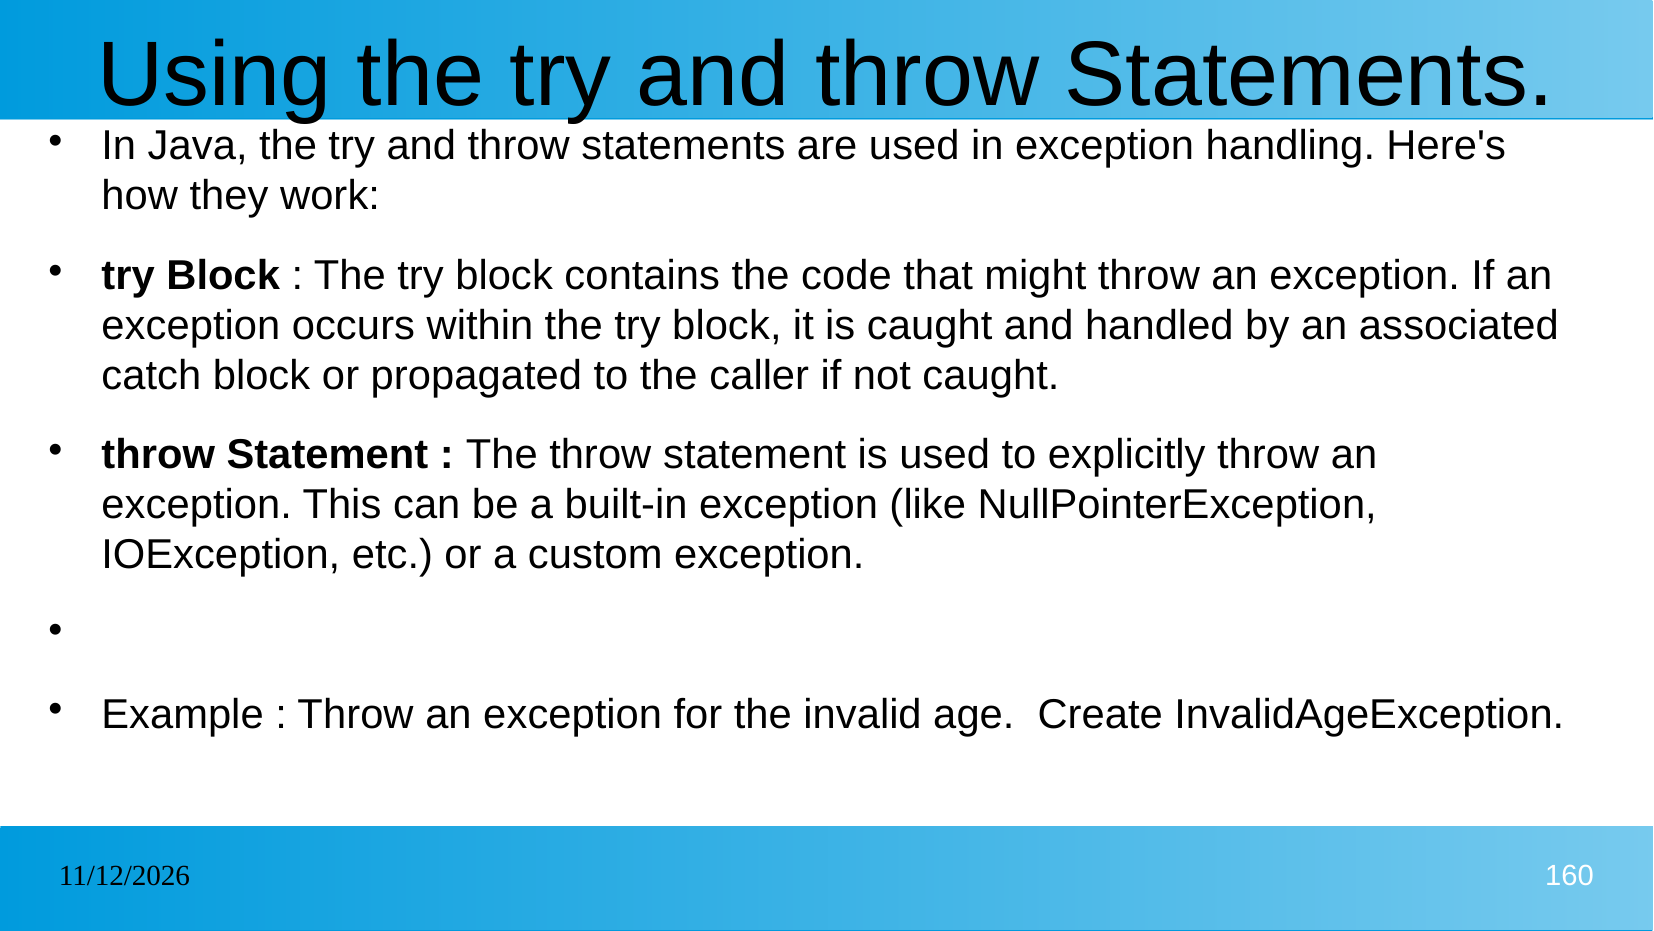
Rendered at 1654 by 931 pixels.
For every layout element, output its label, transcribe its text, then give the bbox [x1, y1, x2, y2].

list In Java, the try and throw statements are used in exception handling. Here's how they work: try Block : The try block contains the code that might throw an exception. If an exception occurs within the try block, it is caught and handled by an associated catch block or propagated to the caller if not caught. throw Statement : The throw statement is used to explicitly throw an exception. This can be a built-in exception (like NullPointerException, IOException, etc.) or a custom exception. Example : Throw an exception for the invalid age. Create InvalidAgeException. [30, 118, 1566, 841]
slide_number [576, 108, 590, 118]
slide_number 160 [1210, 856, 1594, 915]
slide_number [59, 856, 443, 915]
title Using the try and throw Statements. [59, 29, 1594, 108]
